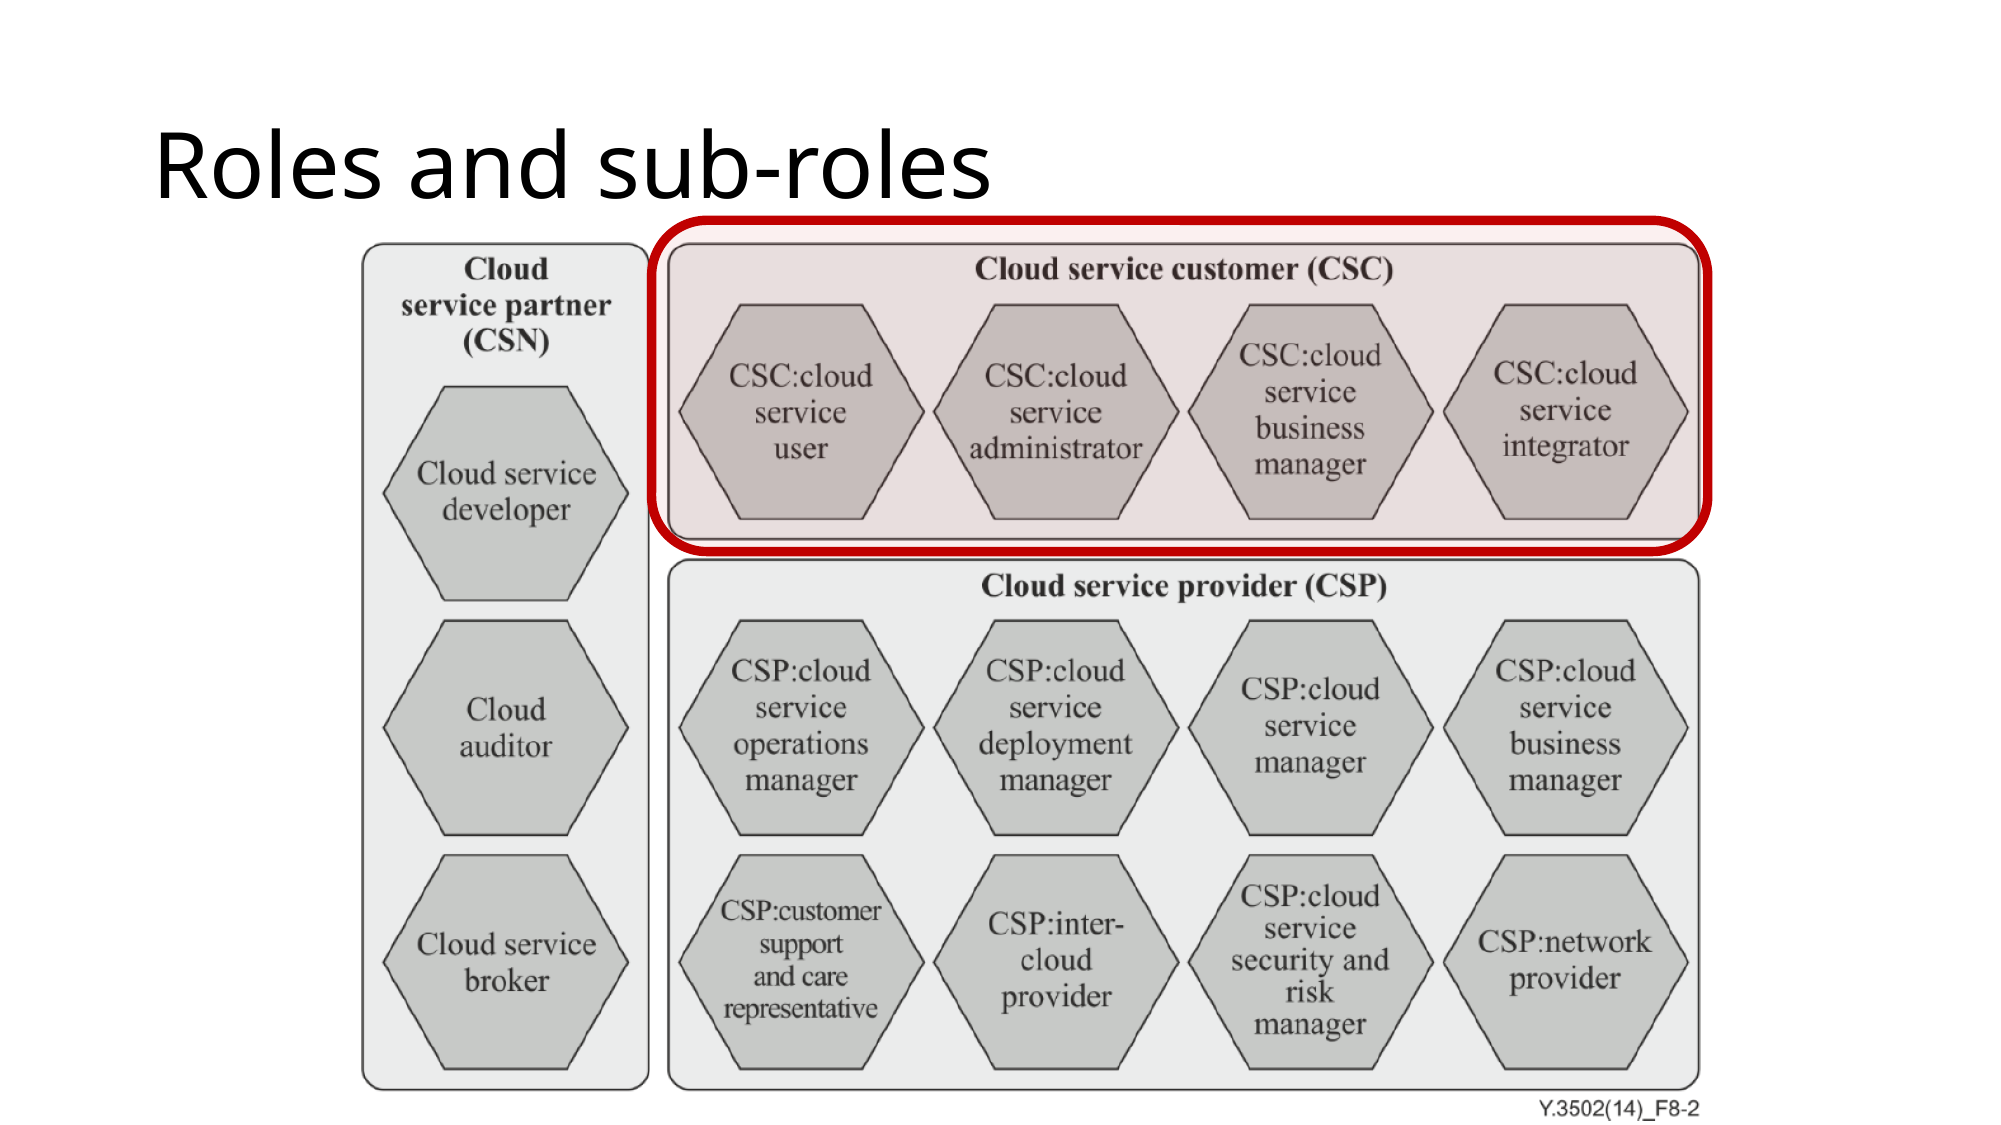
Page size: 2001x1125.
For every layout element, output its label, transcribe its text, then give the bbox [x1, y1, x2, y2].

text_box [671, 219, 1689, 232]
picture [326, 232, 1766, 1125]
title Roles and sub-roles [137, 59, 1863, 278]
